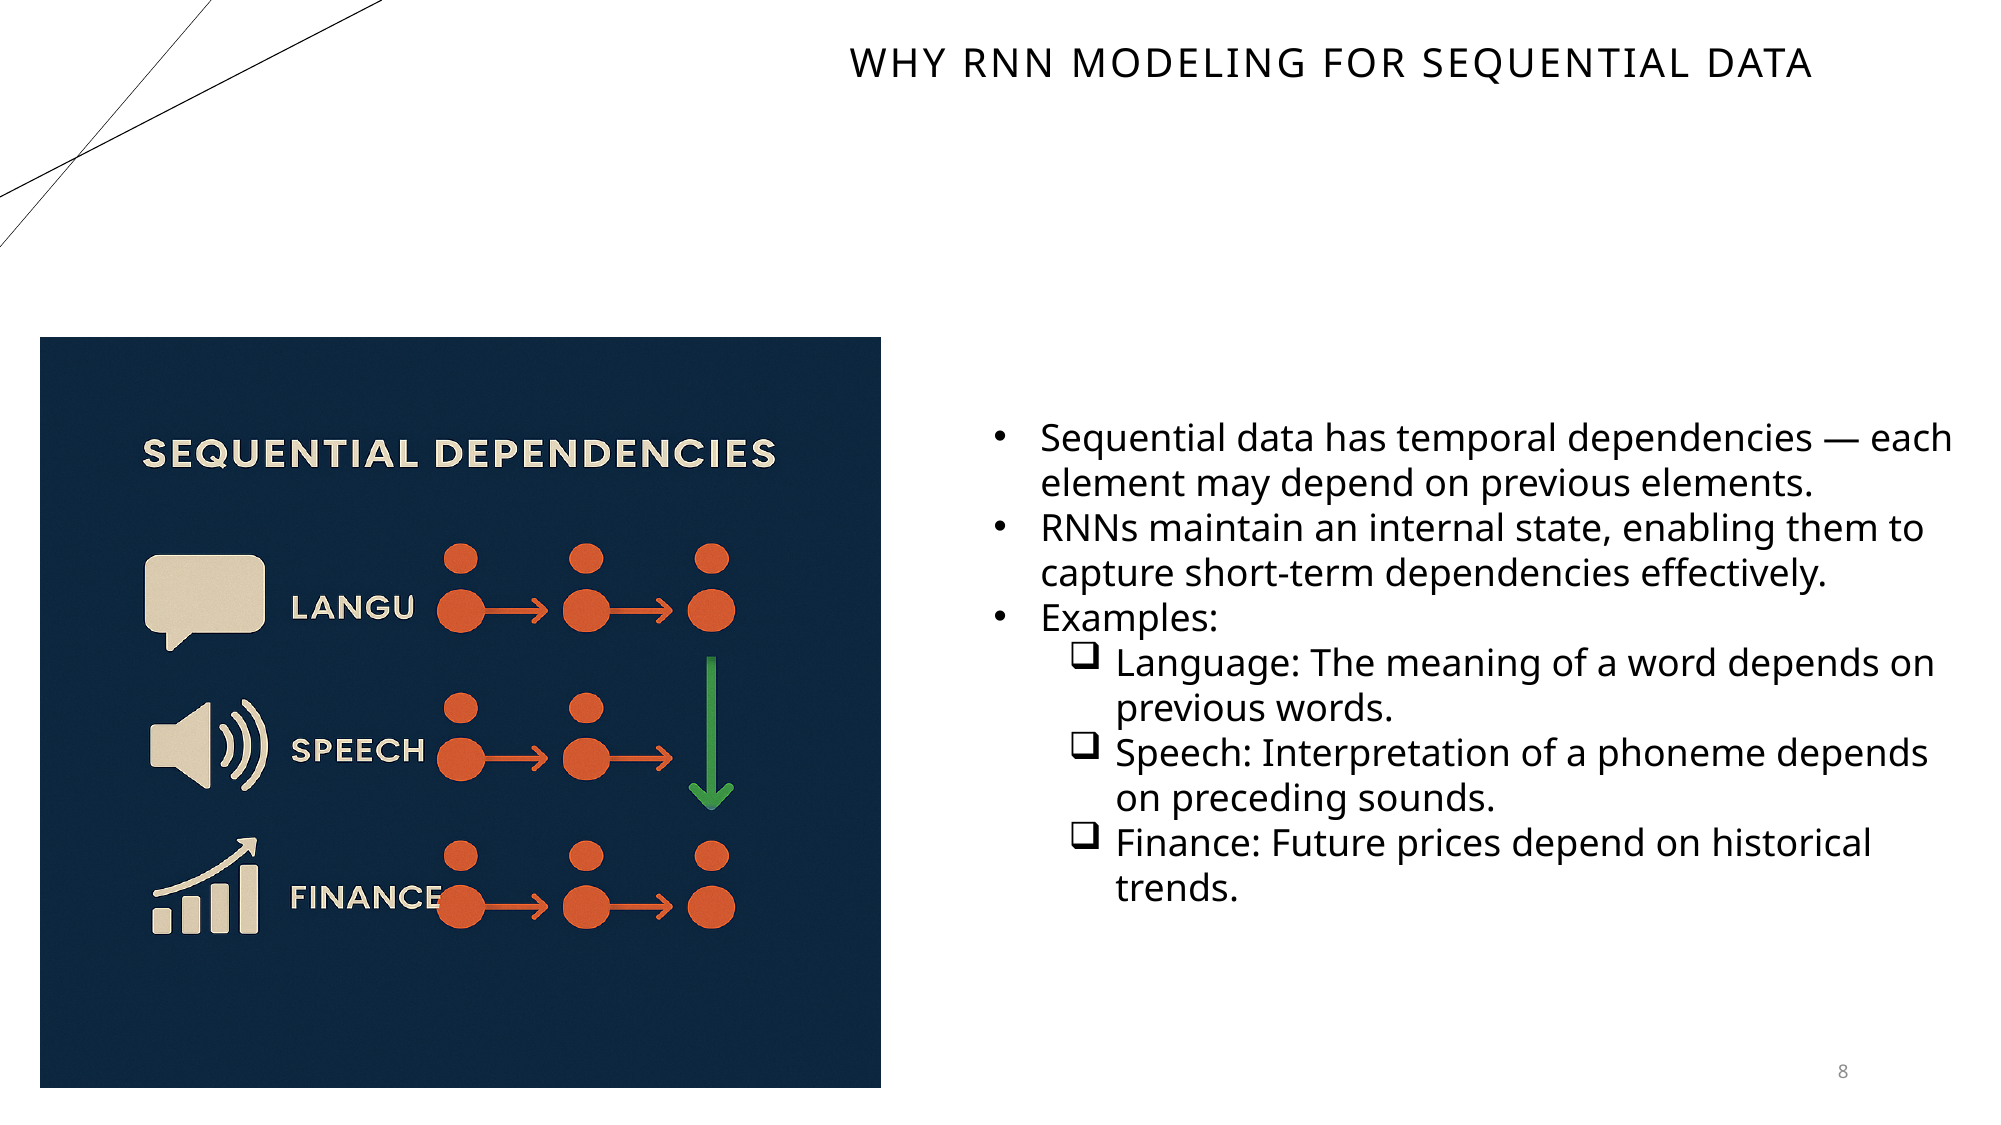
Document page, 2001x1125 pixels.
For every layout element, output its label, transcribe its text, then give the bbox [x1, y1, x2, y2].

picture [40, 337, 881, 1088]
title Why RNN modeling for Sequential Data [834, 22, 1966, 108]
text_box Sequential data has temporal dependencies — each element may depend on previous elements. RNNs maintain an internal state, enabling them to capture short-term dependencies effectively. Examples: Language: The meaning of a word depends on previous words. Speech: Interpretation of a phoneme depends on preceding sounds. Finance: Future prices depend on historical trends. [978, 406, 1979, 916]
slide_number 8 [1701, 1042, 1864, 1103]
